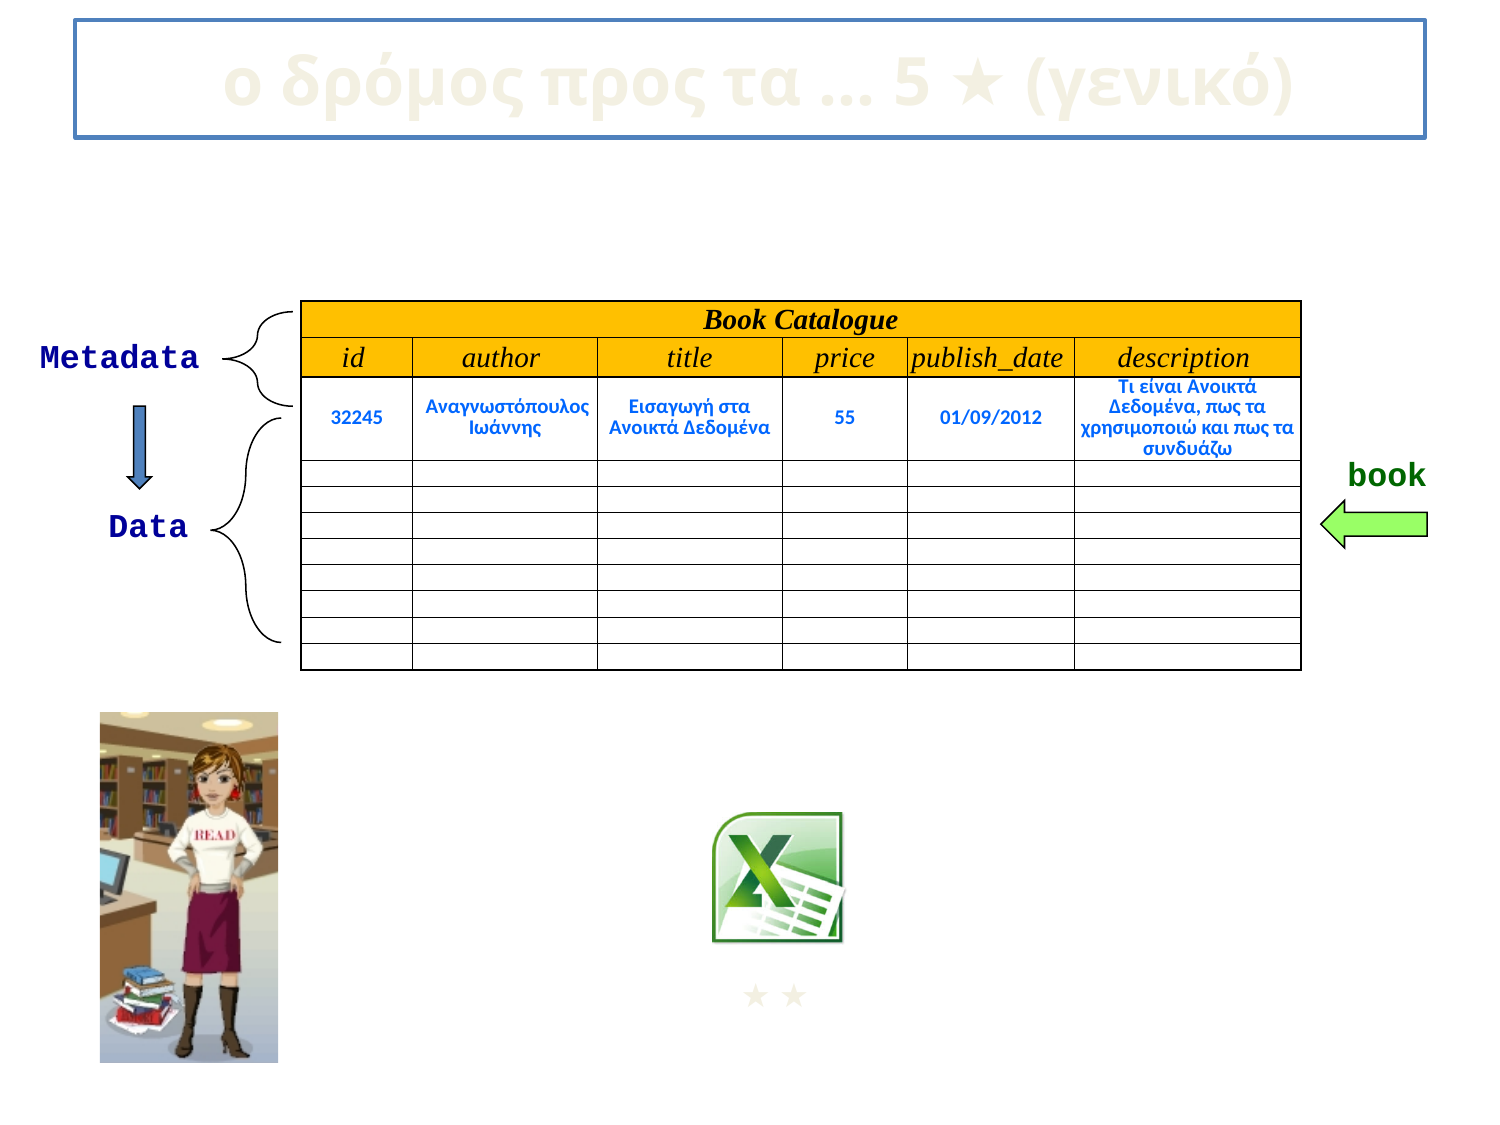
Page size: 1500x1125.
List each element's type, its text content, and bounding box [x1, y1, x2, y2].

text_box [25, 0, 260, 191]
table_cell Αναγνωστόπουλος Ιωάννης [413, 378, 597, 460]
text_box [251, 311, 293, 407]
table_cell [598, 461, 782, 486]
table_cell title [598, 338, 782, 376]
table_cell [598, 644, 782, 669]
table_cell [302, 539, 412, 564]
table_cell [783, 461, 907, 486]
table_cell [1075, 565, 1300, 590]
text_box [1320, 501, 1428, 548]
table_cell author [413, 338, 597, 376]
table_cell [908, 618, 1074, 643]
table_cell [1075, 513, 1300, 538]
table_cell [413, 591, 597, 617]
table_cell [908, 644, 1074, 669]
table_cell [413, 513, 597, 538]
table_cell [598, 487, 782, 512]
table_cell [302, 644, 412, 669]
table_cell [598, 539, 782, 564]
table_cell [1075, 644, 1300, 669]
text_box [127, 406, 152, 489]
table_cell [413, 565, 597, 590]
table_cell [783, 565, 907, 590]
text_box book [1332, 453, 1475, 501]
table_cell [598, 591, 782, 617]
table_cell [908, 487, 1074, 512]
table_cell publish_date [908, 338, 1074, 376]
text_box ★ ★ [575, 975, 975, 1023]
table_cell [783, 487, 907, 512]
table_cell [1075, 591, 1300, 617]
picture [712, 812, 851, 951]
table_cell price [783, 338, 907, 376]
table_cell [783, 539, 907, 564]
text_box Metadata [24, 335, 251, 383]
table_cell [302, 513, 412, 538]
table_cell id [302, 338, 412, 376]
table_cell [413, 539, 597, 564]
title ο δρόμος προς τα ... 5 ★ (γενικό) [260, 18, 1427, 140]
table_cell Τι είναι Ανοικτά Δεδομένα, πως τα χρησιμοποιώ και πως τα συνδυάζω [1075, 378, 1300, 460]
table_cell [598, 565, 782, 590]
table_cell 32245 [302, 378, 412, 460]
text_box [236, 417, 282, 643]
table_cell [908, 565, 1074, 590]
table_cell 01/09/2012 [908, 378, 1074, 460]
table_cell [598, 618, 782, 643]
table_cell [908, 513, 1074, 538]
table_cell [783, 513, 907, 538]
table_cell [413, 487, 597, 512]
table_cell [783, 644, 907, 669]
table_cell [1075, 487, 1300, 512]
table_cell [908, 539, 1074, 564]
table_cell [302, 591, 412, 617]
table_cell [783, 591, 907, 617]
table_cell [302, 487, 412, 512]
table_cell description [1075, 338, 1300, 376]
table_cell [598, 513, 782, 538]
table_cell [783, 618, 907, 643]
table_cell [1075, 461, 1300, 486]
table_cell [908, 591, 1074, 617]
table_cell [302, 565, 412, 590]
table_cell [908, 461, 1074, 486]
table_cell [413, 461, 597, 486]
table_cell [413, 644, 597, 669]
table_cell [302, 461, 412, 486]
table_cell [1075, 539, 1300, 564]
table_header Book Catalogue [302, 302, 1300, 337]
table_cell [413, 618, 597, 643]
text_box Data [93, 504, 236, 552]
table_cell [1075, 618, 1300, 643]
table_cell 55 [783, 378, 907, 460]
table_cell Εισαγωγή στα Ανοικτά Δεδομένα [598, 378, 782, 460]
table_cell [302, 618, 412, 643]
picture [99, 712, 279, 1063]
